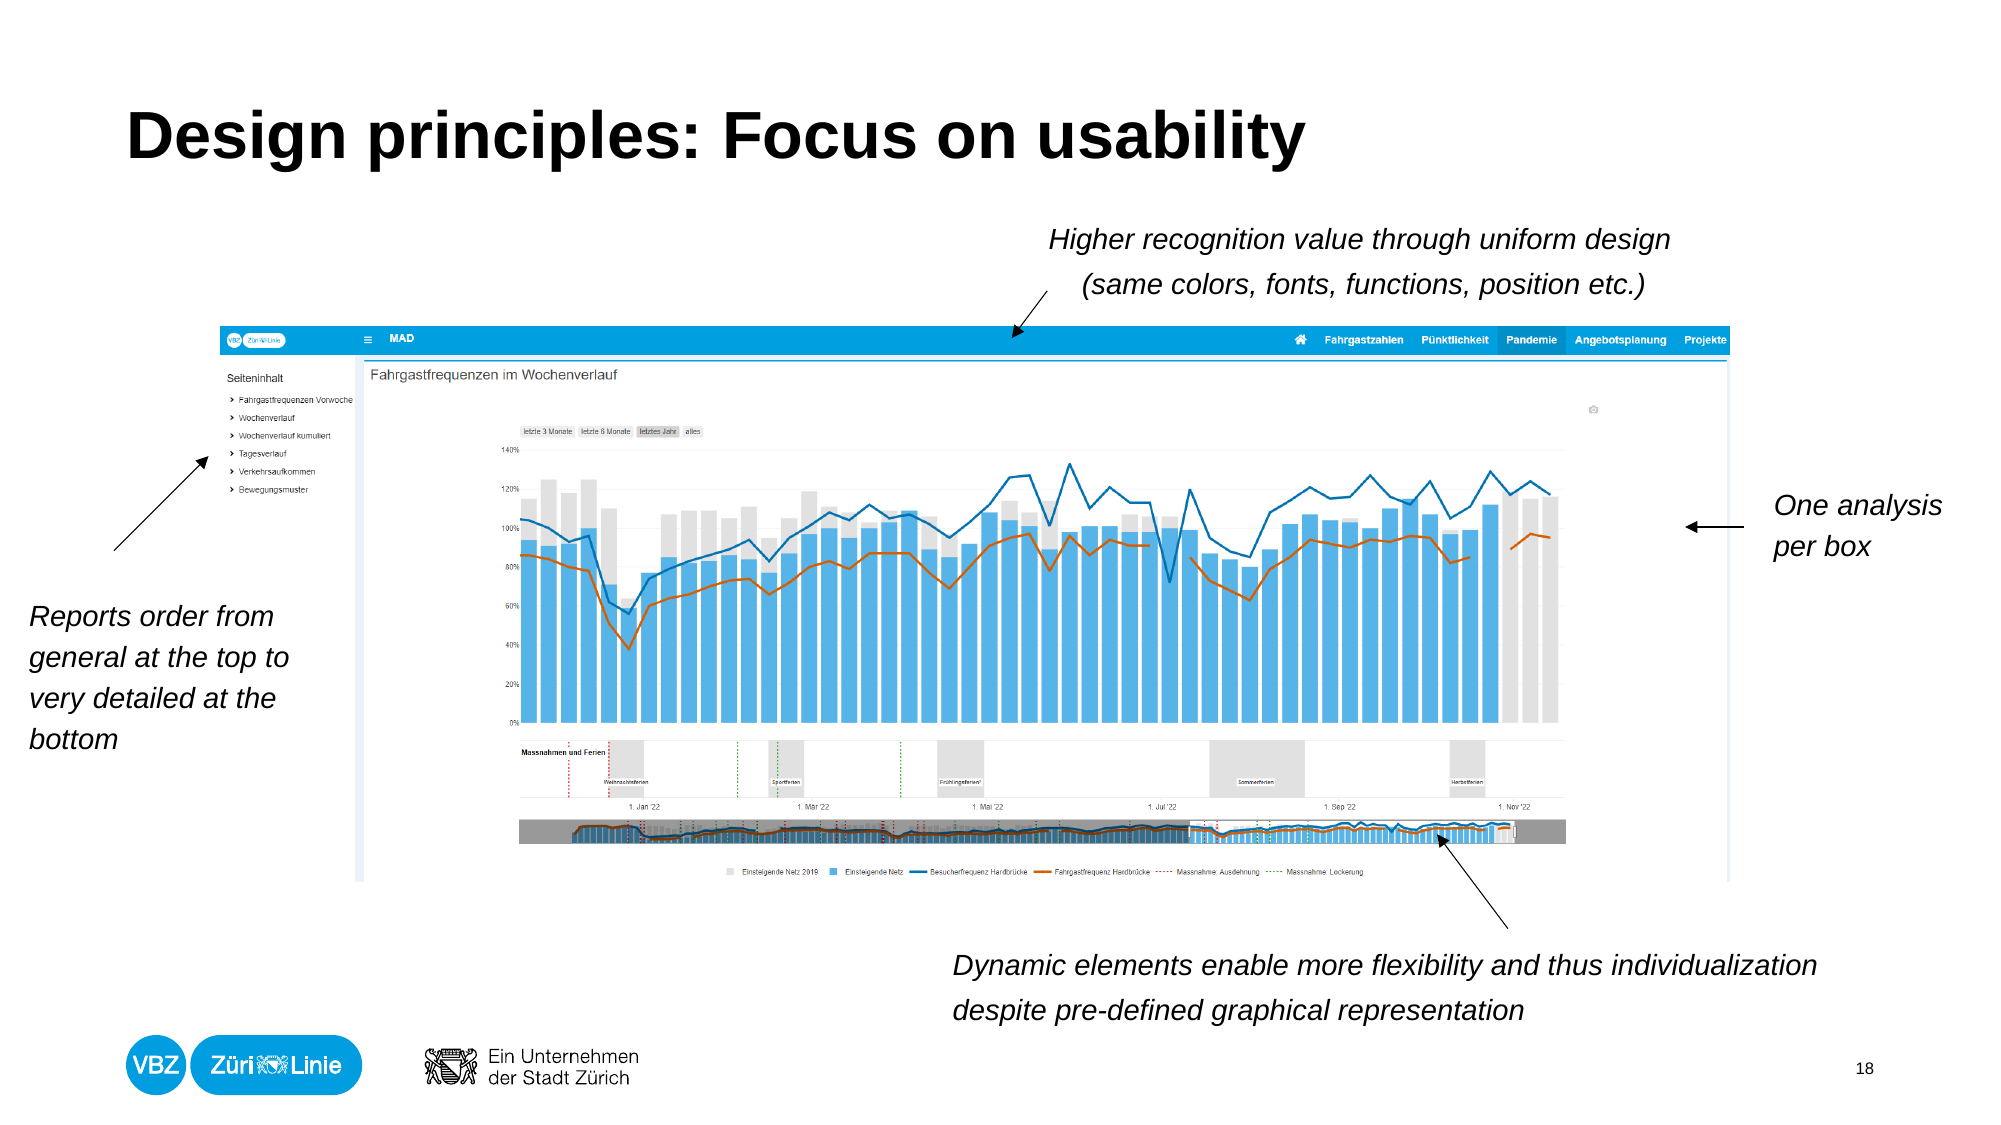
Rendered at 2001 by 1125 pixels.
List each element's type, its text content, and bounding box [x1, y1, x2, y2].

text_box Reports order from general at the top to very detailed at the bottom [14, 583, 220, 763]
text_box Dynamic elements enable more flexibility and thus individualization despite pre-defined graphical representation [952, 940, 1815, 1047]
text_box Higher recognition value through uniform design (same colors, fonts, functions, position etc.) [980, 214, 1749, 321]
text_box One analysis per box [1773, 479, 2000, 584]
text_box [114, 456, 209, 551]
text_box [1011, 290, 1048, 338]
slide_number 18 [1838, 1035, 1875, 1095]
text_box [1436, 834, 1508, 929]
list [220, 326, 1730, 882]
title Design principles: Focus on usability [125, 42, 1874, 232]
